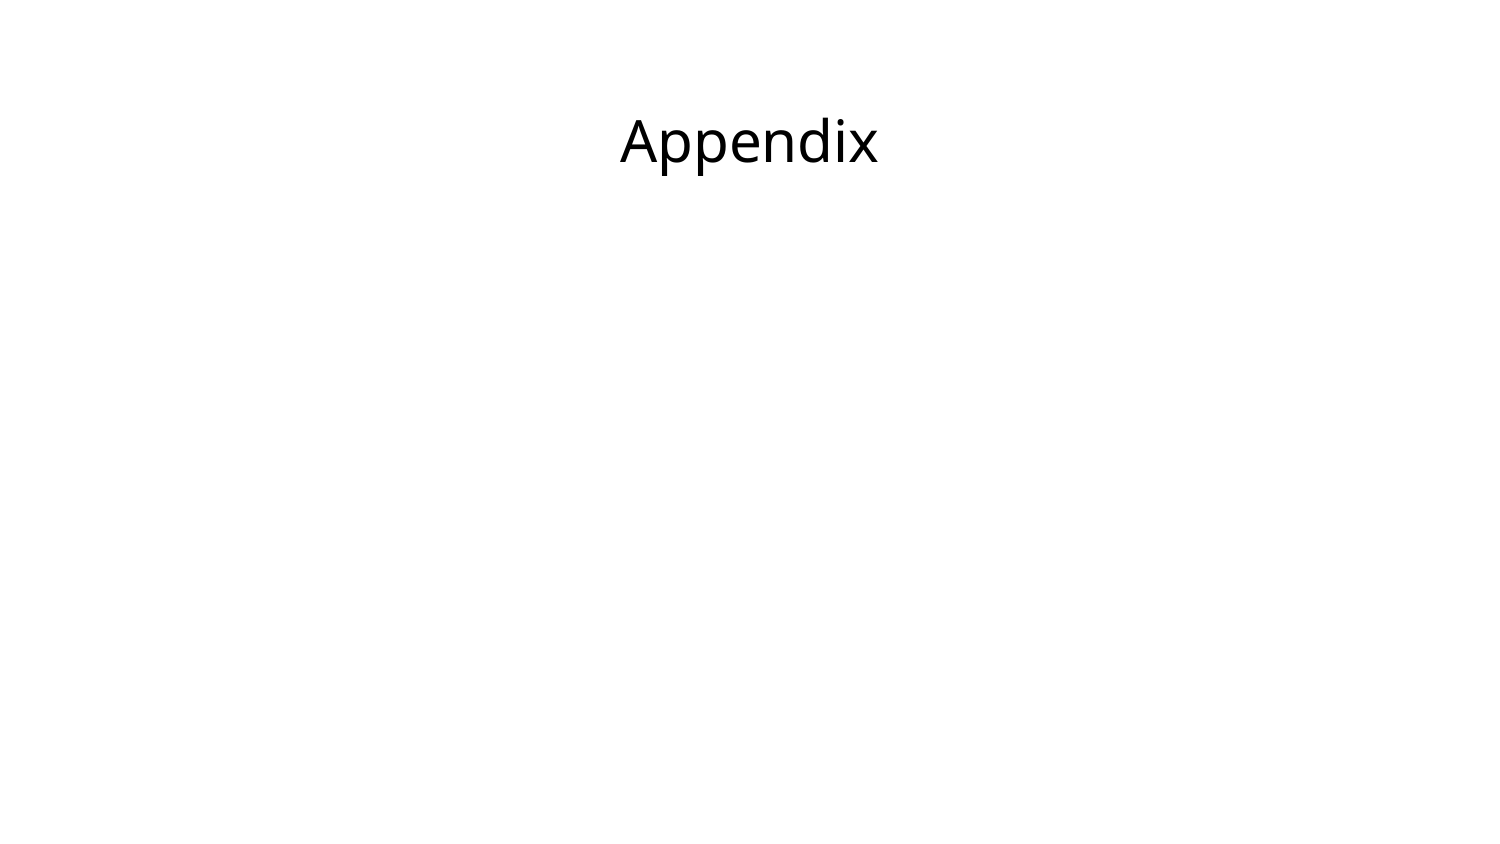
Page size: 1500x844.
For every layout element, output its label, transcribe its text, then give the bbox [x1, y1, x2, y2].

title Appendix [116, 89, 1383, 184]
